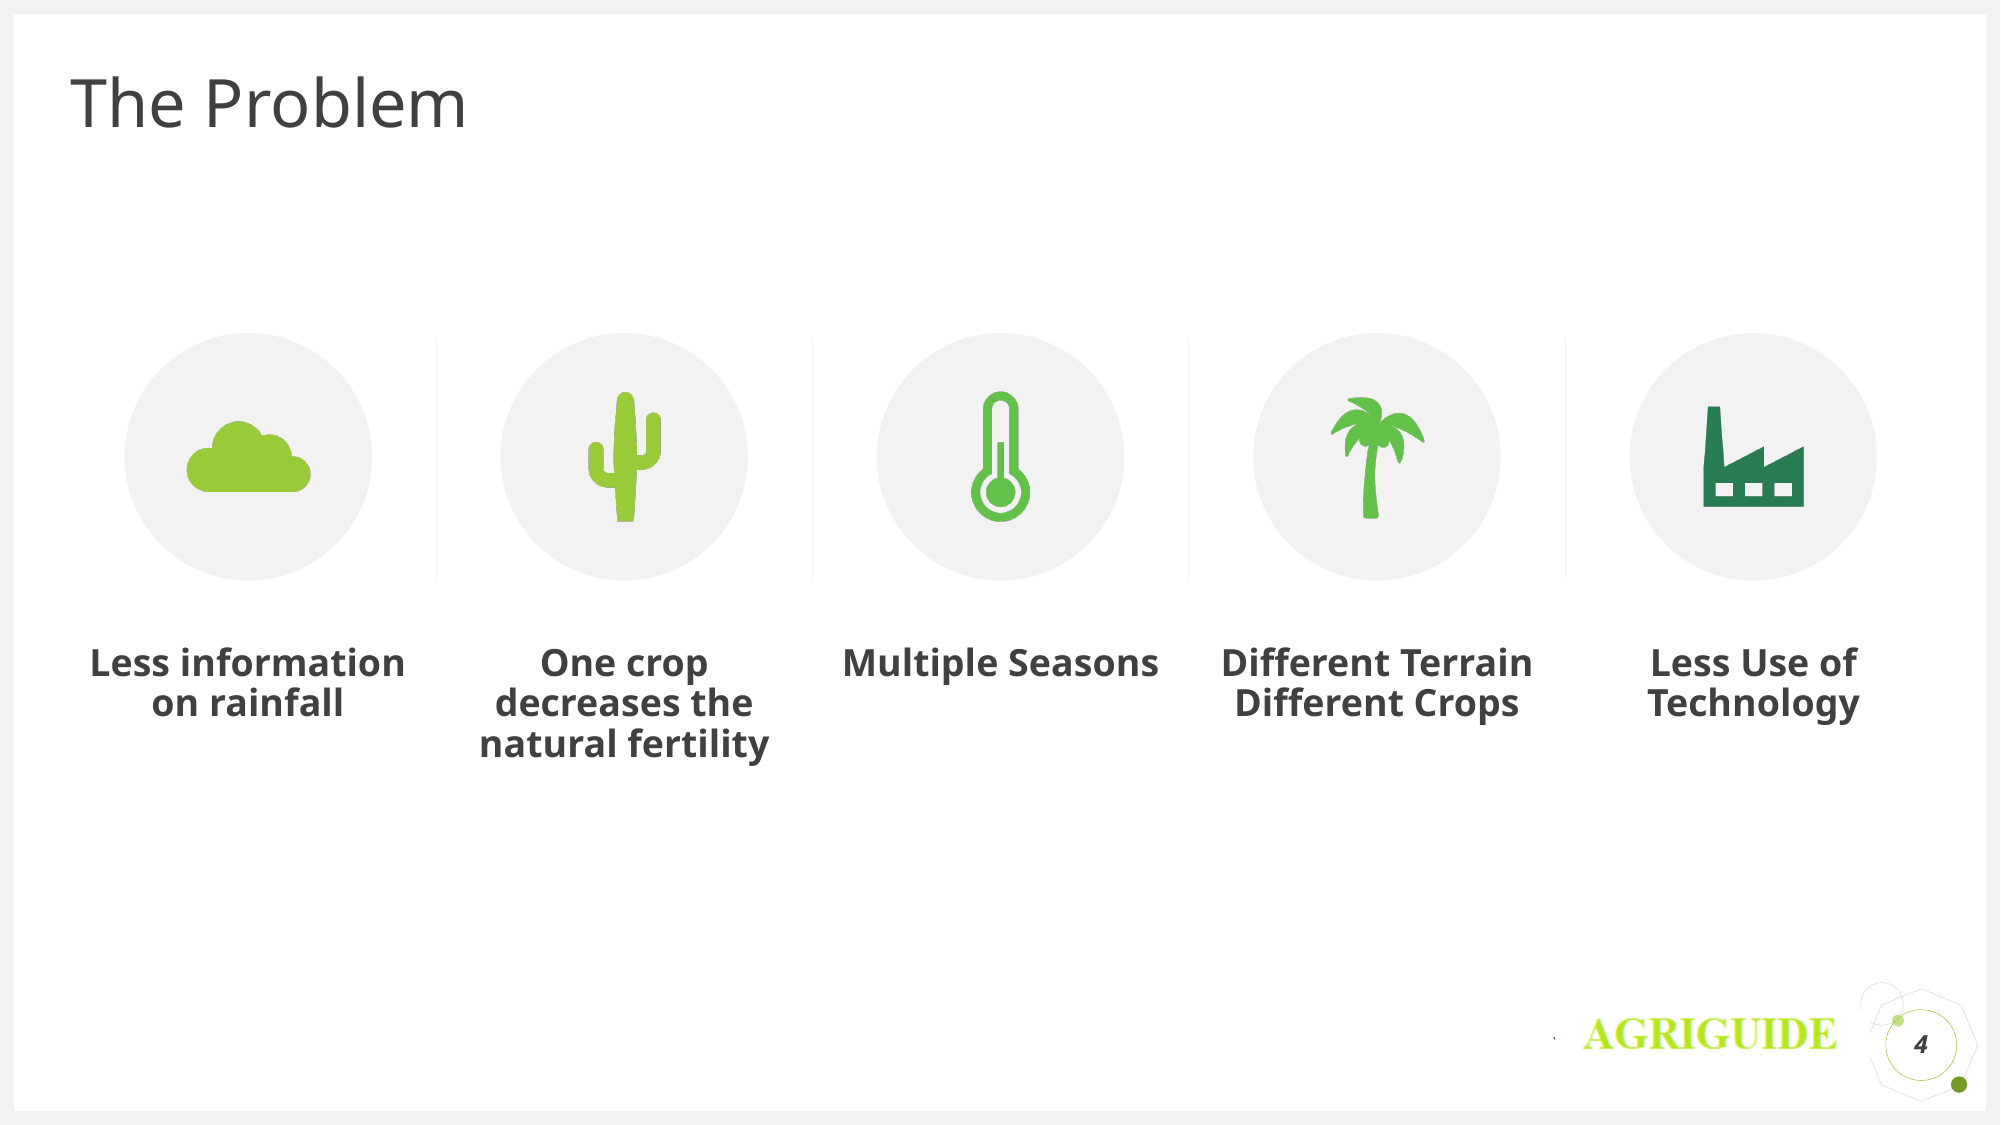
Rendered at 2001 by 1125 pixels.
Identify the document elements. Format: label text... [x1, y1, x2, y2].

picture [554, 386, 695, 527]
picture [1306, 386, 1448, 527]
picture [930, 386, 1071, 527]
list Multiple Seasons [823, 644, 1178, 727]
list Less information on rainfall [70, 644, 426, 727]
list Less Use of Technology [1576, 644, 1931, 727]
picture [1555, 1009, 1870, 1062]
slide_number 4 [1885, 1009, 1957, 1081]
list Different Terrain Different Crops [1199, 644, 1555, 727]
title The Problem [70, 70, 1932, 142]
picture [1683, 386, 1824, 527]
list One crop decreases the natural fertility [447, 644, 802, 727]
picture [178, 386, 319, 527]
